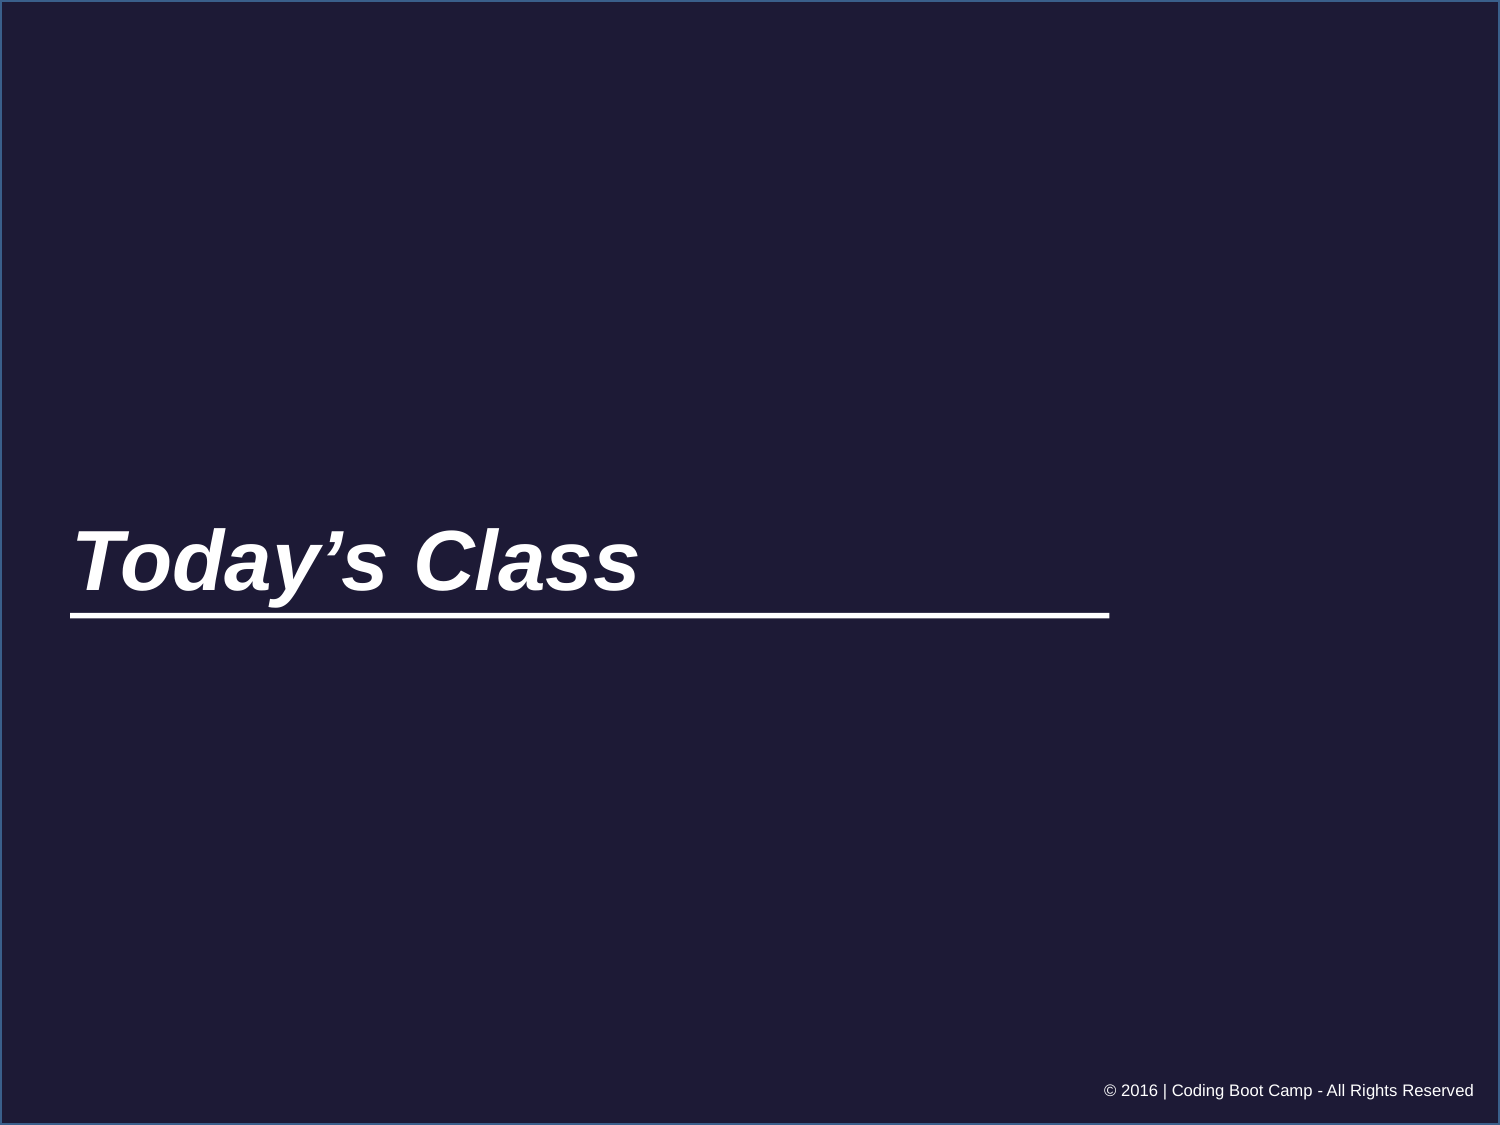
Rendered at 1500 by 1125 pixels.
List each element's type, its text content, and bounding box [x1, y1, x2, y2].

text_box Today’s Class [64, 497, 1414, 615]
